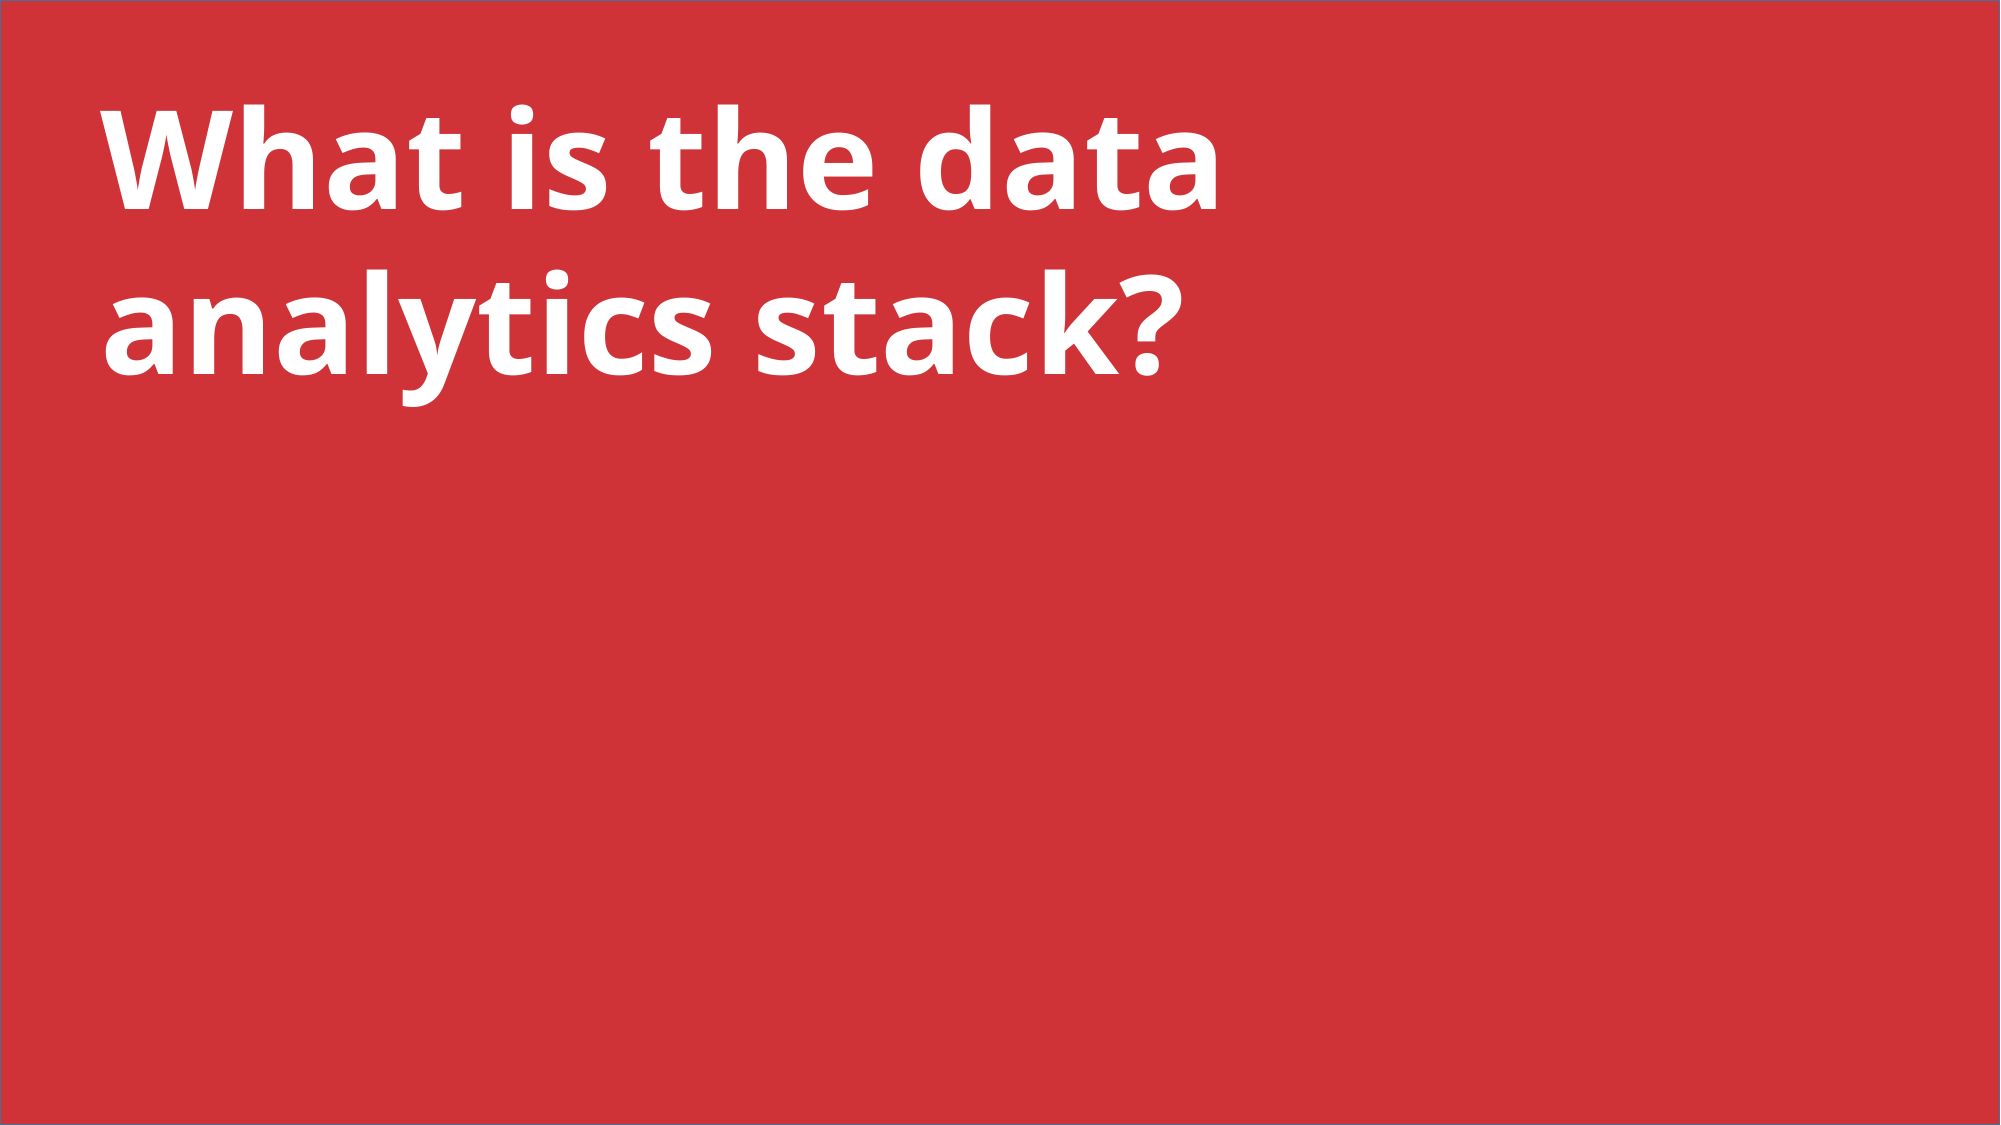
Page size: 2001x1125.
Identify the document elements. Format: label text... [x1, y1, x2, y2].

text_box What is the data analytics stack? [85, 64, 1780, 410]
text_box [0, 0, 2000, 1125]
